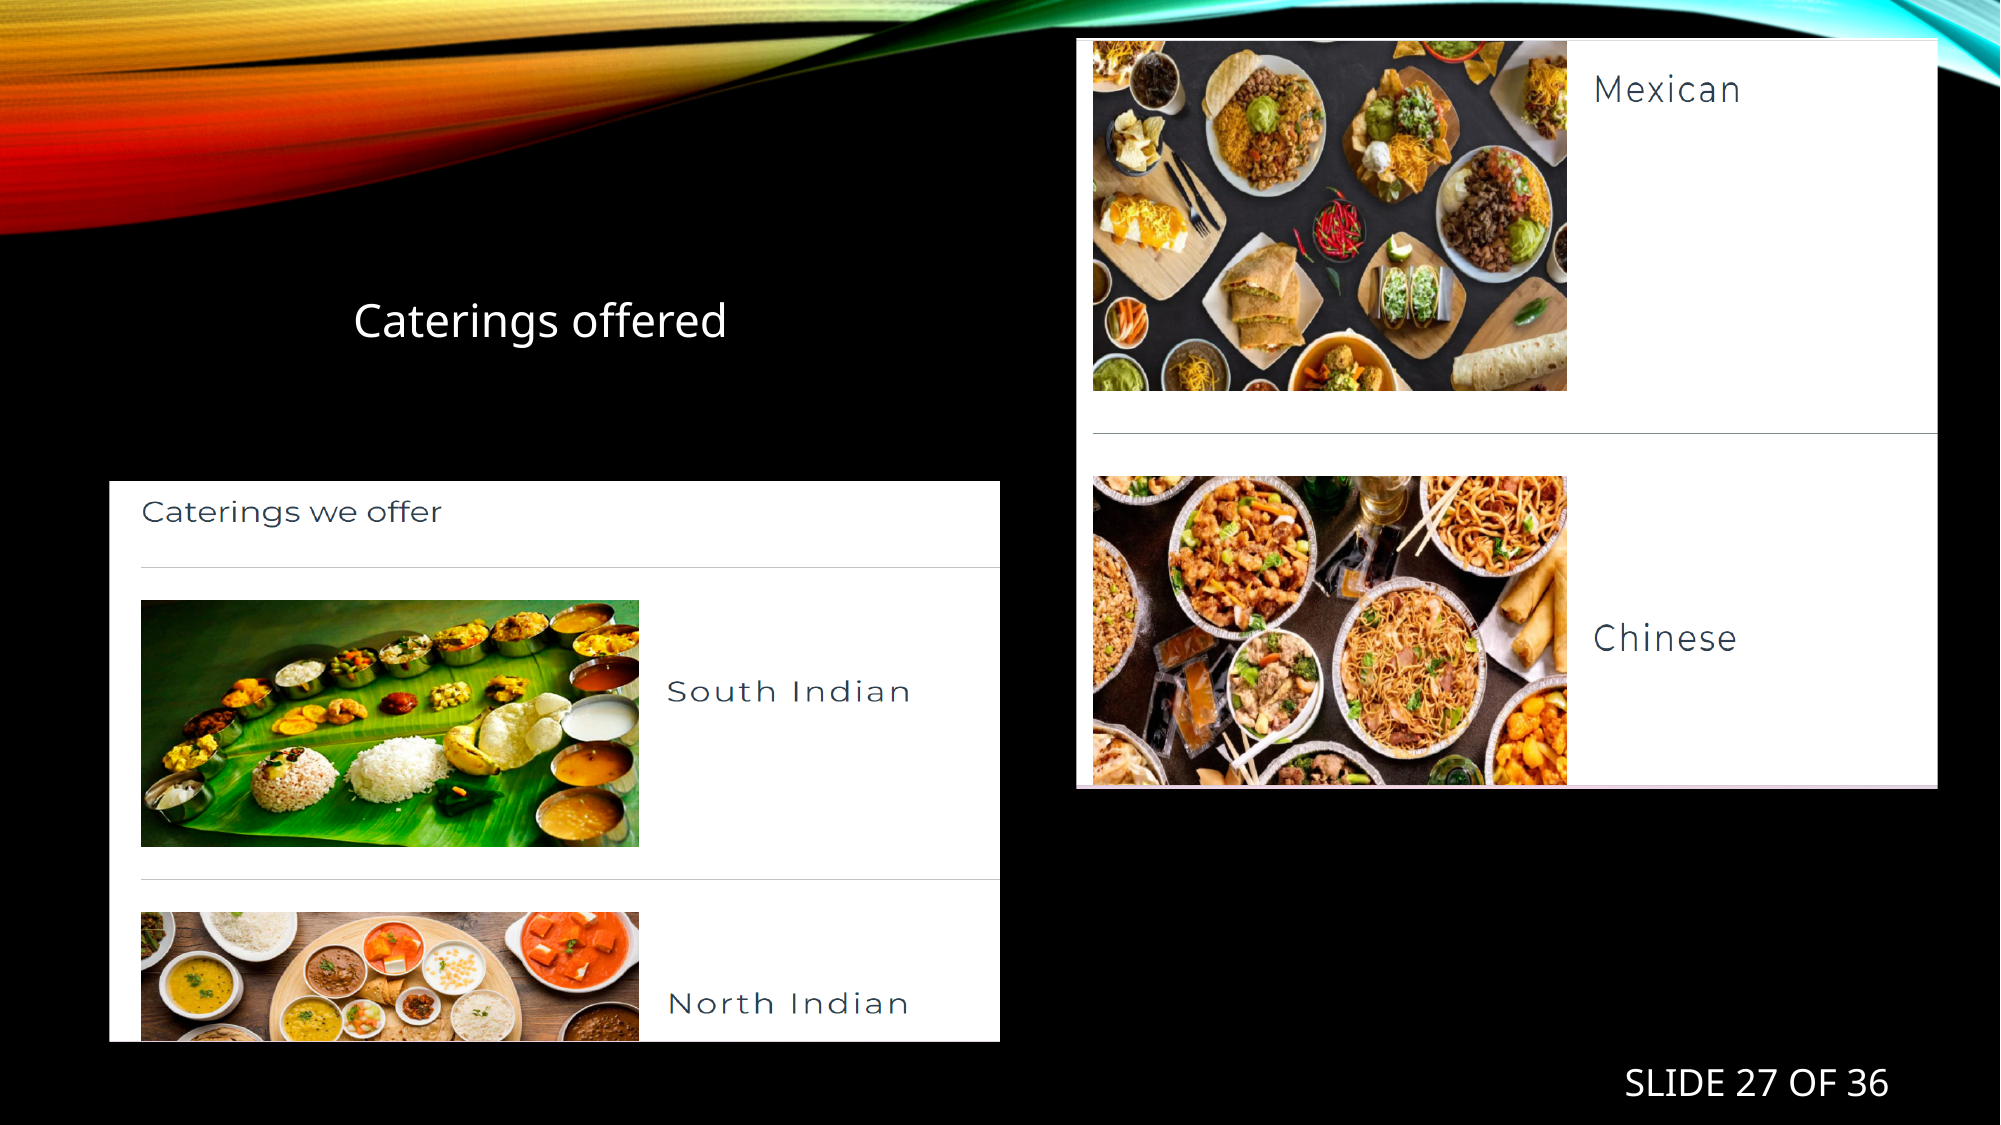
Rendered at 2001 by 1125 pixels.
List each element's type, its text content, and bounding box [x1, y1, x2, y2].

text_box Caterings offered [283, 284, 799, 354]
picture [108, 481, 1001, 1043]
text_box SLIDE 27 OF 36 [1609, 1051, 1916, 1112]
picture [0, 0, 2000, 789]
